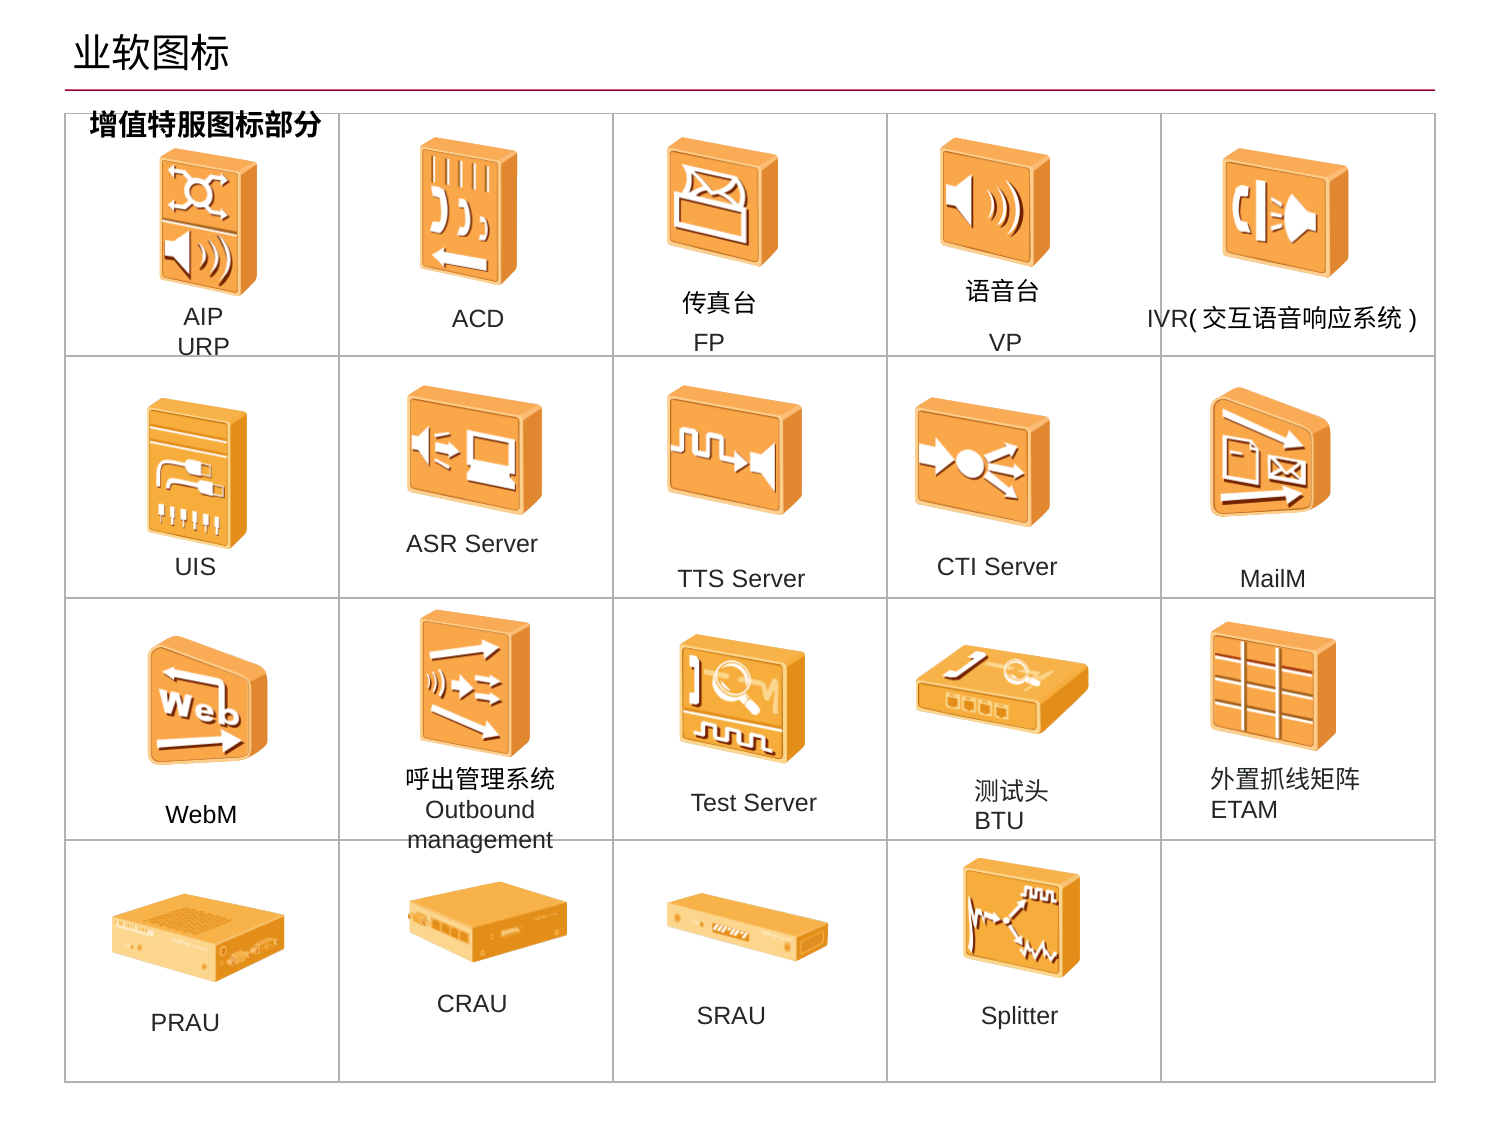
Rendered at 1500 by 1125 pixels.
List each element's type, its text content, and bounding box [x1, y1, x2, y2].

text_box CRAU [436, 987, 508, 1018]
text_box 测试头 BTU [974, 774, 1050, 835]
text_box 呼出管理系统 Outbound management [405, 763, 556, 854]
picture [666, 136, 778, 269]
picture [678, 632, 805, 765]
text_box ASR Server [406, 527, 539, 557]
text_box AIP URP [177, 305, 230, 361]
picture [147, 632, 268, 765]
picture [1222, 148, 1349, 281]
text_box ACD [442, 302, 514, 333]
picture [1210, 621, 1336, 753]
picture [915, 644, 1089, 735]
picture [419, 609, 530, 759]
text_box UIS [174, 557, 217, 581]
picture [147, 396, 247, 550]
text_box 传真台 [667, 276, 773, 325]
text_box TTS Server [677, 562, 806, 593]
text_box FP [693, 326, 726, 357]
picture [418, 136, 518, 286]
picture [962, 857, 1080, 980]
title 增值特服图标部分 [76, 98, 444, 149]
text_box CTI Server [936, 550, 1058, 581]
text_box WebM [165, 798, 238, 829]
text_box 语音台 [950, 260, 1056, 314]
picture [666, 892, 829, 962]
picture [159, 148, 257, 298]
picture [407, 385, 542, 517]
text_box PRAU [135, 999, 288, 1045]
picture [407, 881, 567, 963]
picture [915, 396, 1050, 529]
picture [666, 385, 802, 517]
picture [1210, 385, 1331, 517]
text_box IVR(交互语音响应系统) [1146, 302, 1418, 333]
picture [938, 136, 1051, 269]
text_box 业软图标 [59, 22, 243, 82]
text_box SRAU [696, 999, 767, 1030]
text_box 外置抓线矩阵 ETAM [1210, 763, 1386, 824]
text_box Test Server [690, 786, 818, 817]
picture [111, 892, 285, 982]
text_box Splitter [980, 999, 1059, 1030]
text_box VP [988, 326, 1023, 357]
text_box MailM [1239, 562, 1307, 593]
